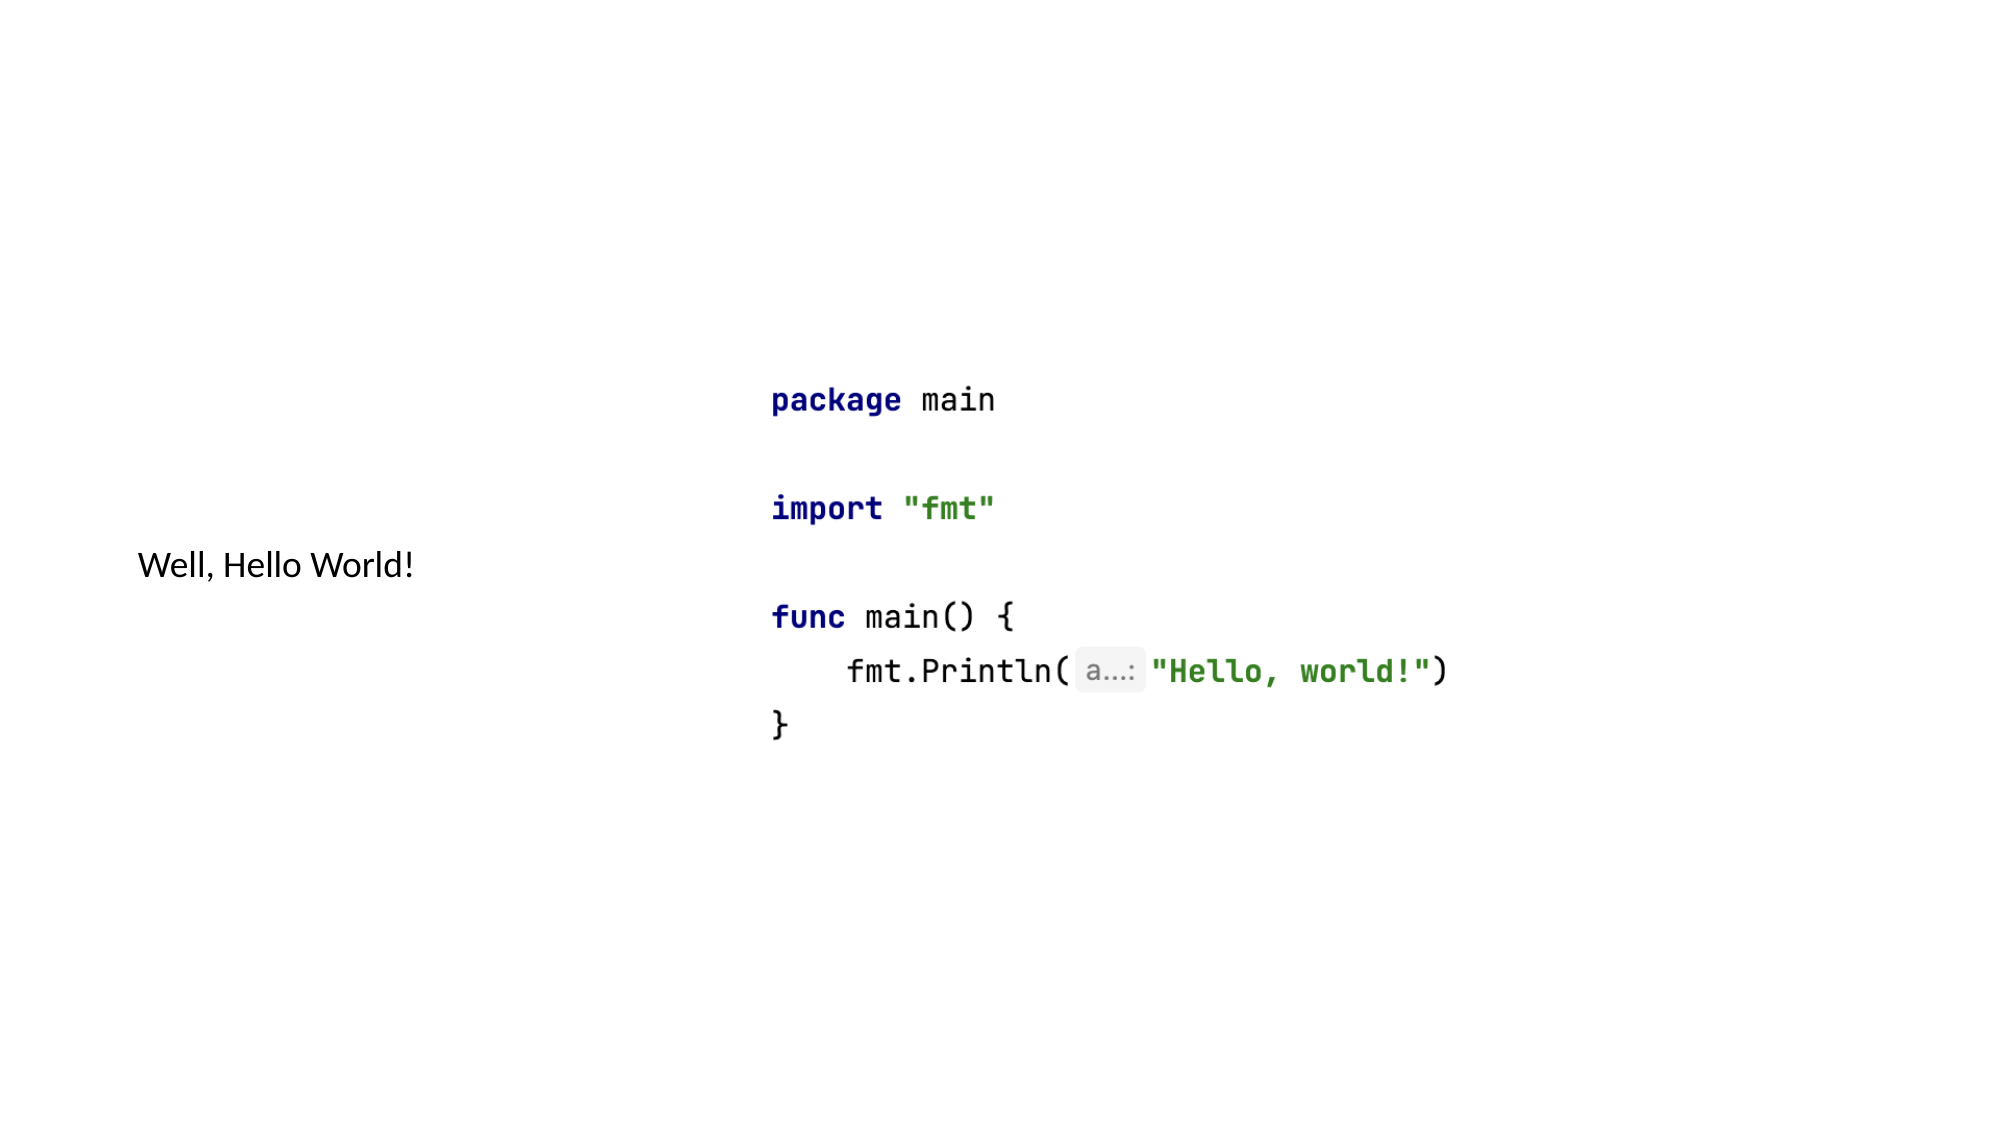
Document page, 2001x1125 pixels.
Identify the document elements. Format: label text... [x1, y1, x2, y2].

text_box Well, Hello World! [123, 532, 445, 593]
picture [770, 373, 1469, 751]
